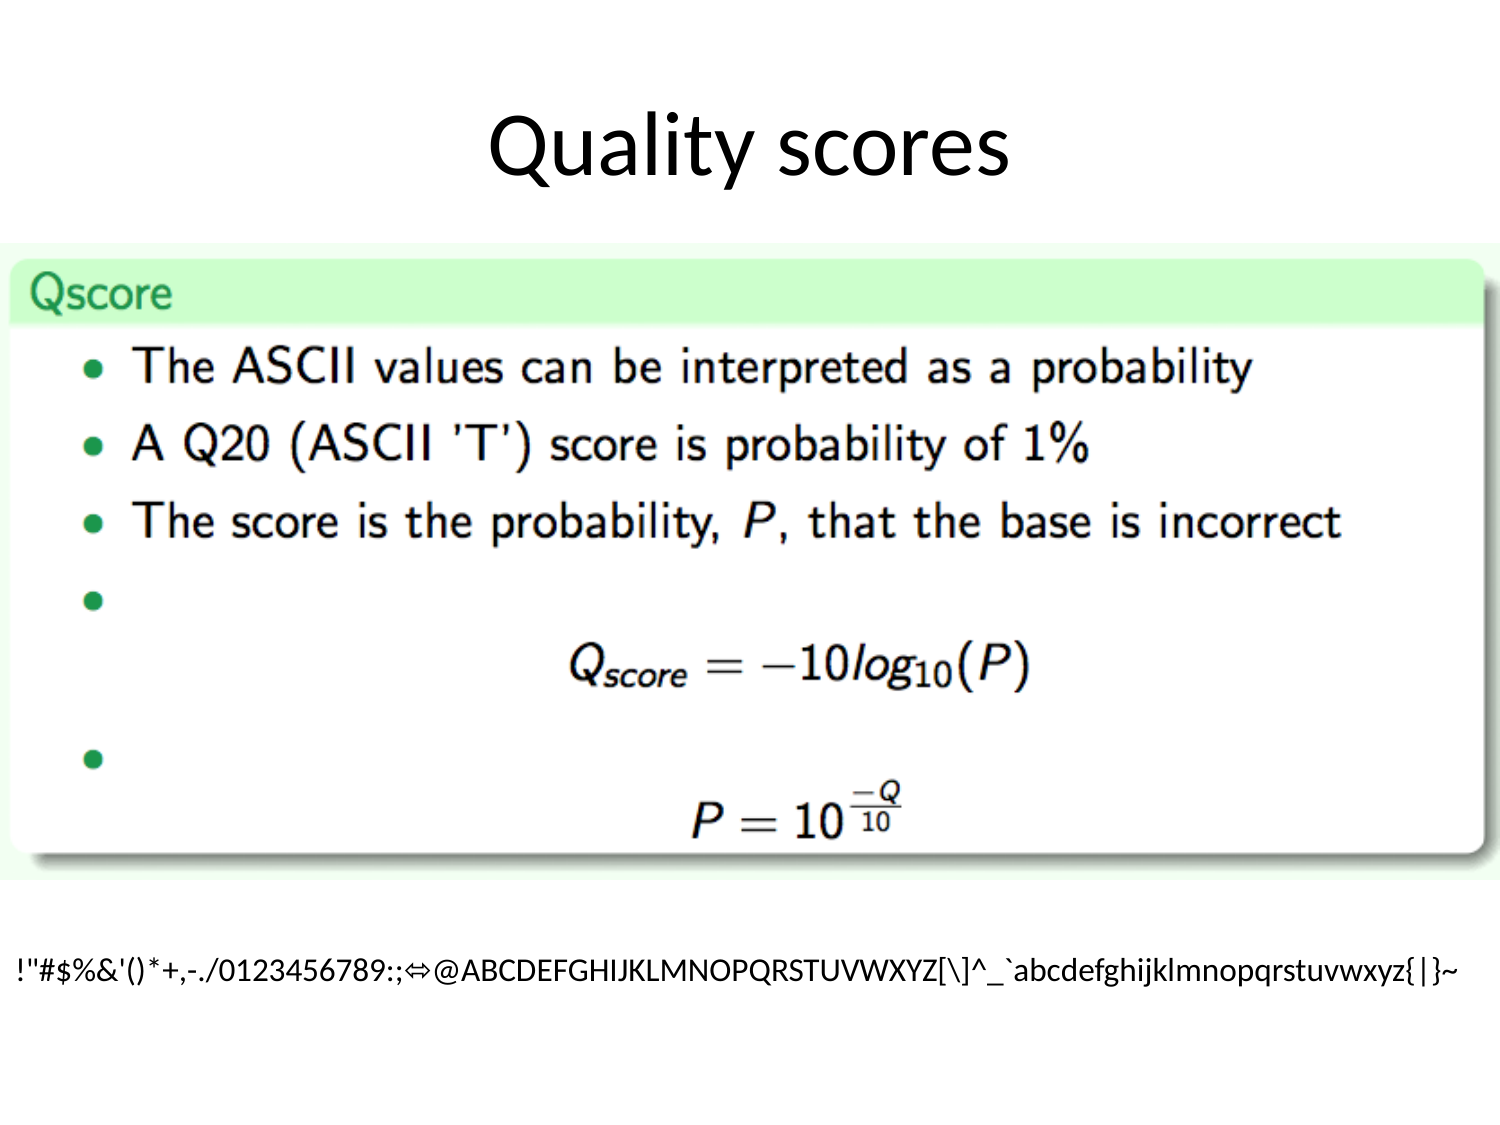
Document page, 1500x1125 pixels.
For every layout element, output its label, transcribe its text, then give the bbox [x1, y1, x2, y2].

picture [0, 243, 1500, 880]
text_box !"#$%&'()*+,-./0123456789:;⬄@ABCDEFGHIJKLMNOPQRSTUVWXYZ[\]^_`abcdefghijklmnopqrstuvwxyz{|}~ [0, 940, 1500, 997]
title Quality scores [75, 45, 1425, 233]
